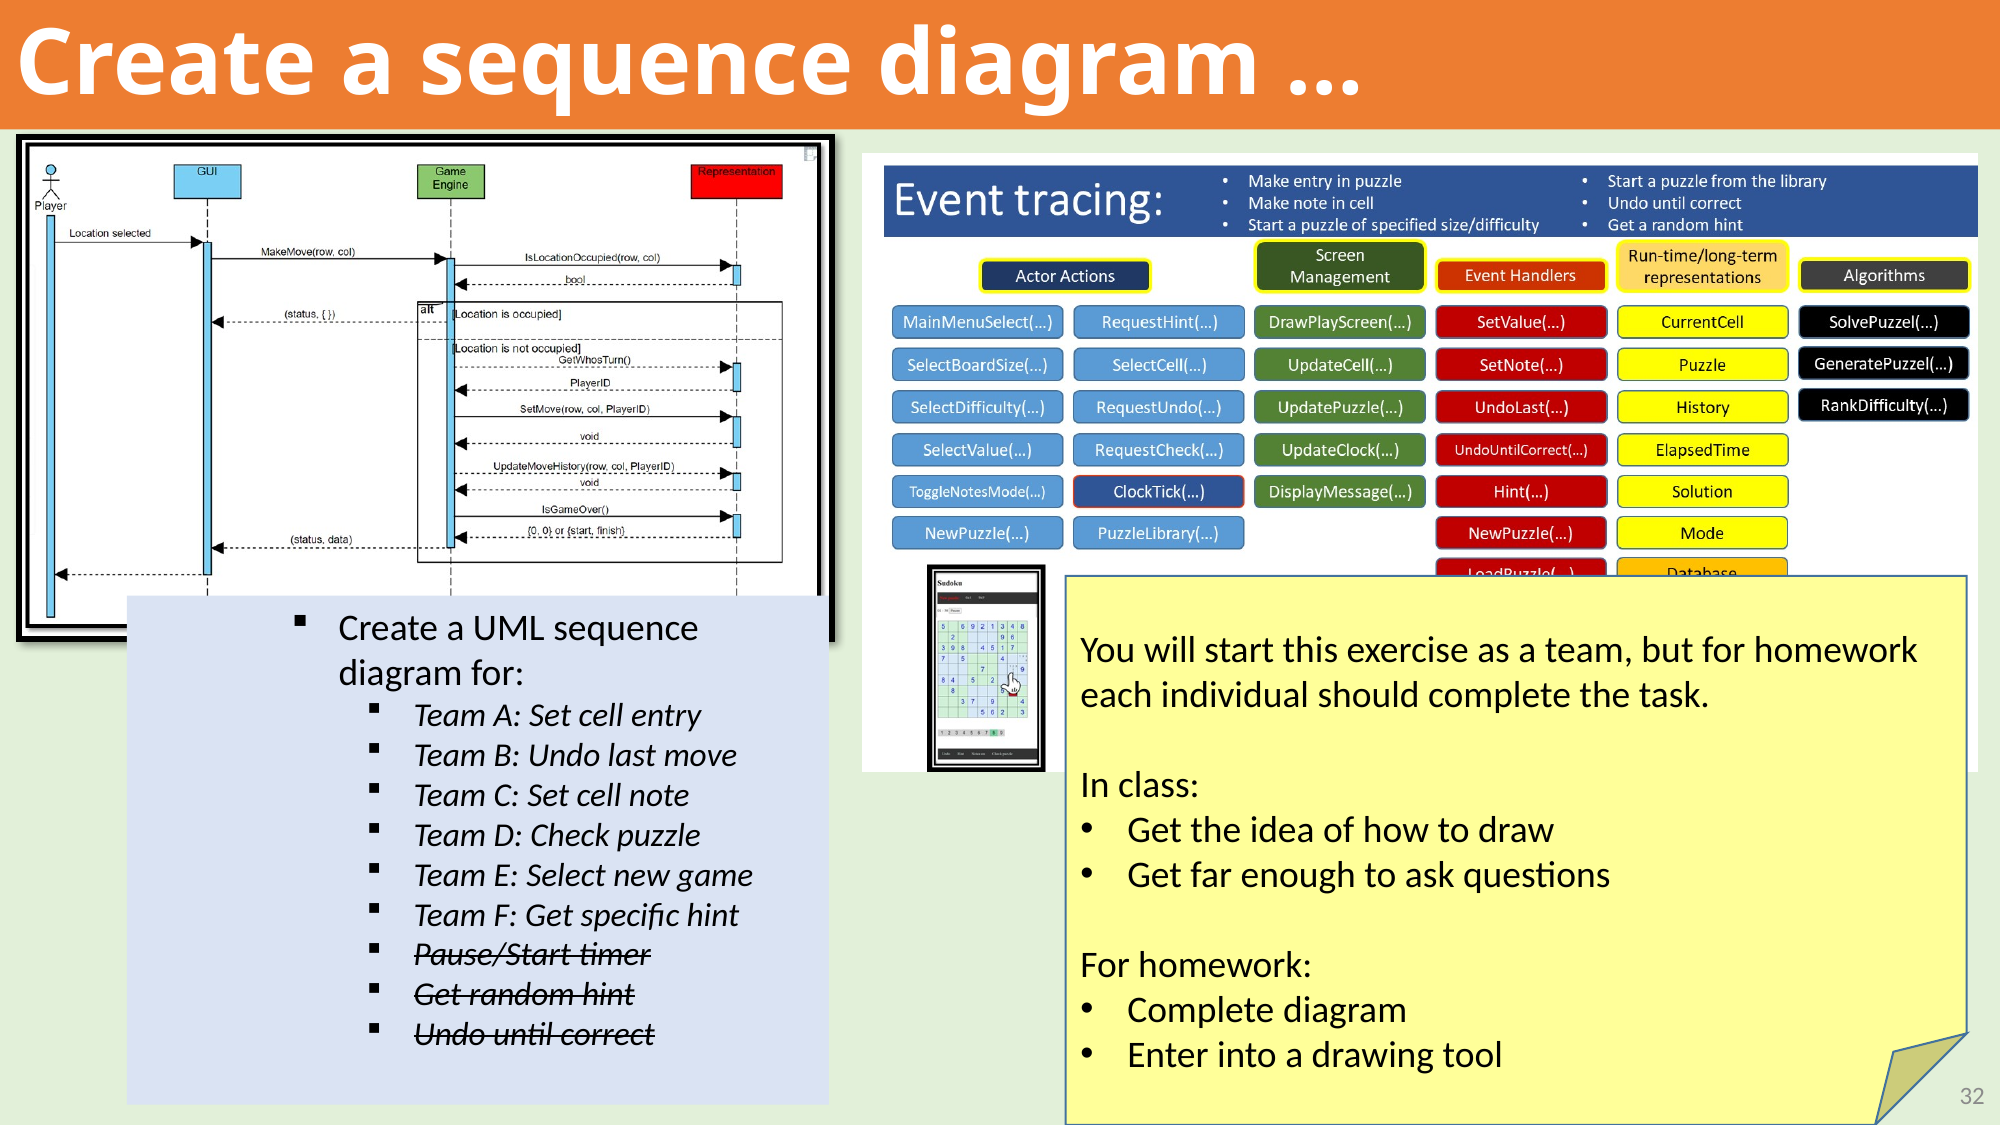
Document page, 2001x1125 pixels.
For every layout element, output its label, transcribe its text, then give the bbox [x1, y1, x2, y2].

title Create a sequence diagram … [0, 0, 2000, 130]
picture [862, 153, 1978, 772]
slide_number 32 [1878, 1065, 2000, 1125]
text_box You will start this exercise as a team, but for homework each individual should complete the task. In class: Get the idea of how to draw Get far enough to ask questions For homework: Complete diagram Enter into a drawing tool [1064, 772, 1971, 1125]
picture [22, 139, 829, 636]
text_box Create a UML sequence diagram for: Team A: Set cell entry Team B: Undo last move Team C: Set cell note Team D: Check puzzle Team E: Select new game Team F: Get specific hint Pause/Start timer Get random hint Undo until correct [126, 636, 829, 1105]
